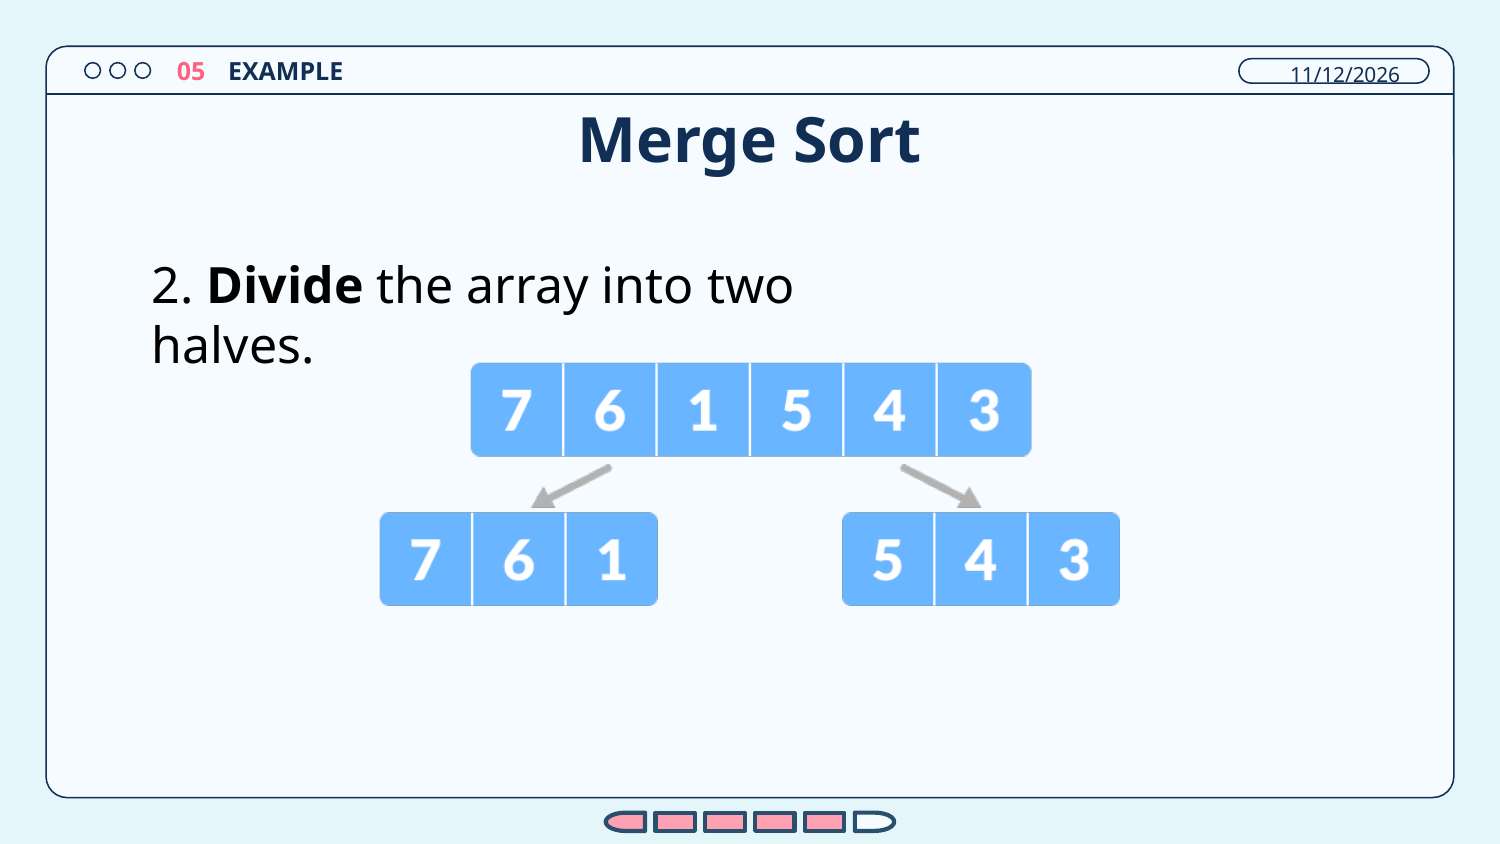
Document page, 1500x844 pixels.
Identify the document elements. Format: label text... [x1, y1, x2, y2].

text_box 05 [161, 25, 213, 101]
text_box EXAMPLE [213, 25, 447, 101]
title Merge Sort [118, 85, 1382, 180]
text_box 2. Divide the array into two halves. [136, 246, 887, 427]
list 12/26/2023 [1252, 42, 1459, 101]
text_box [605, 812, 895, 832]
picture [324, 306, 1176, 662]
